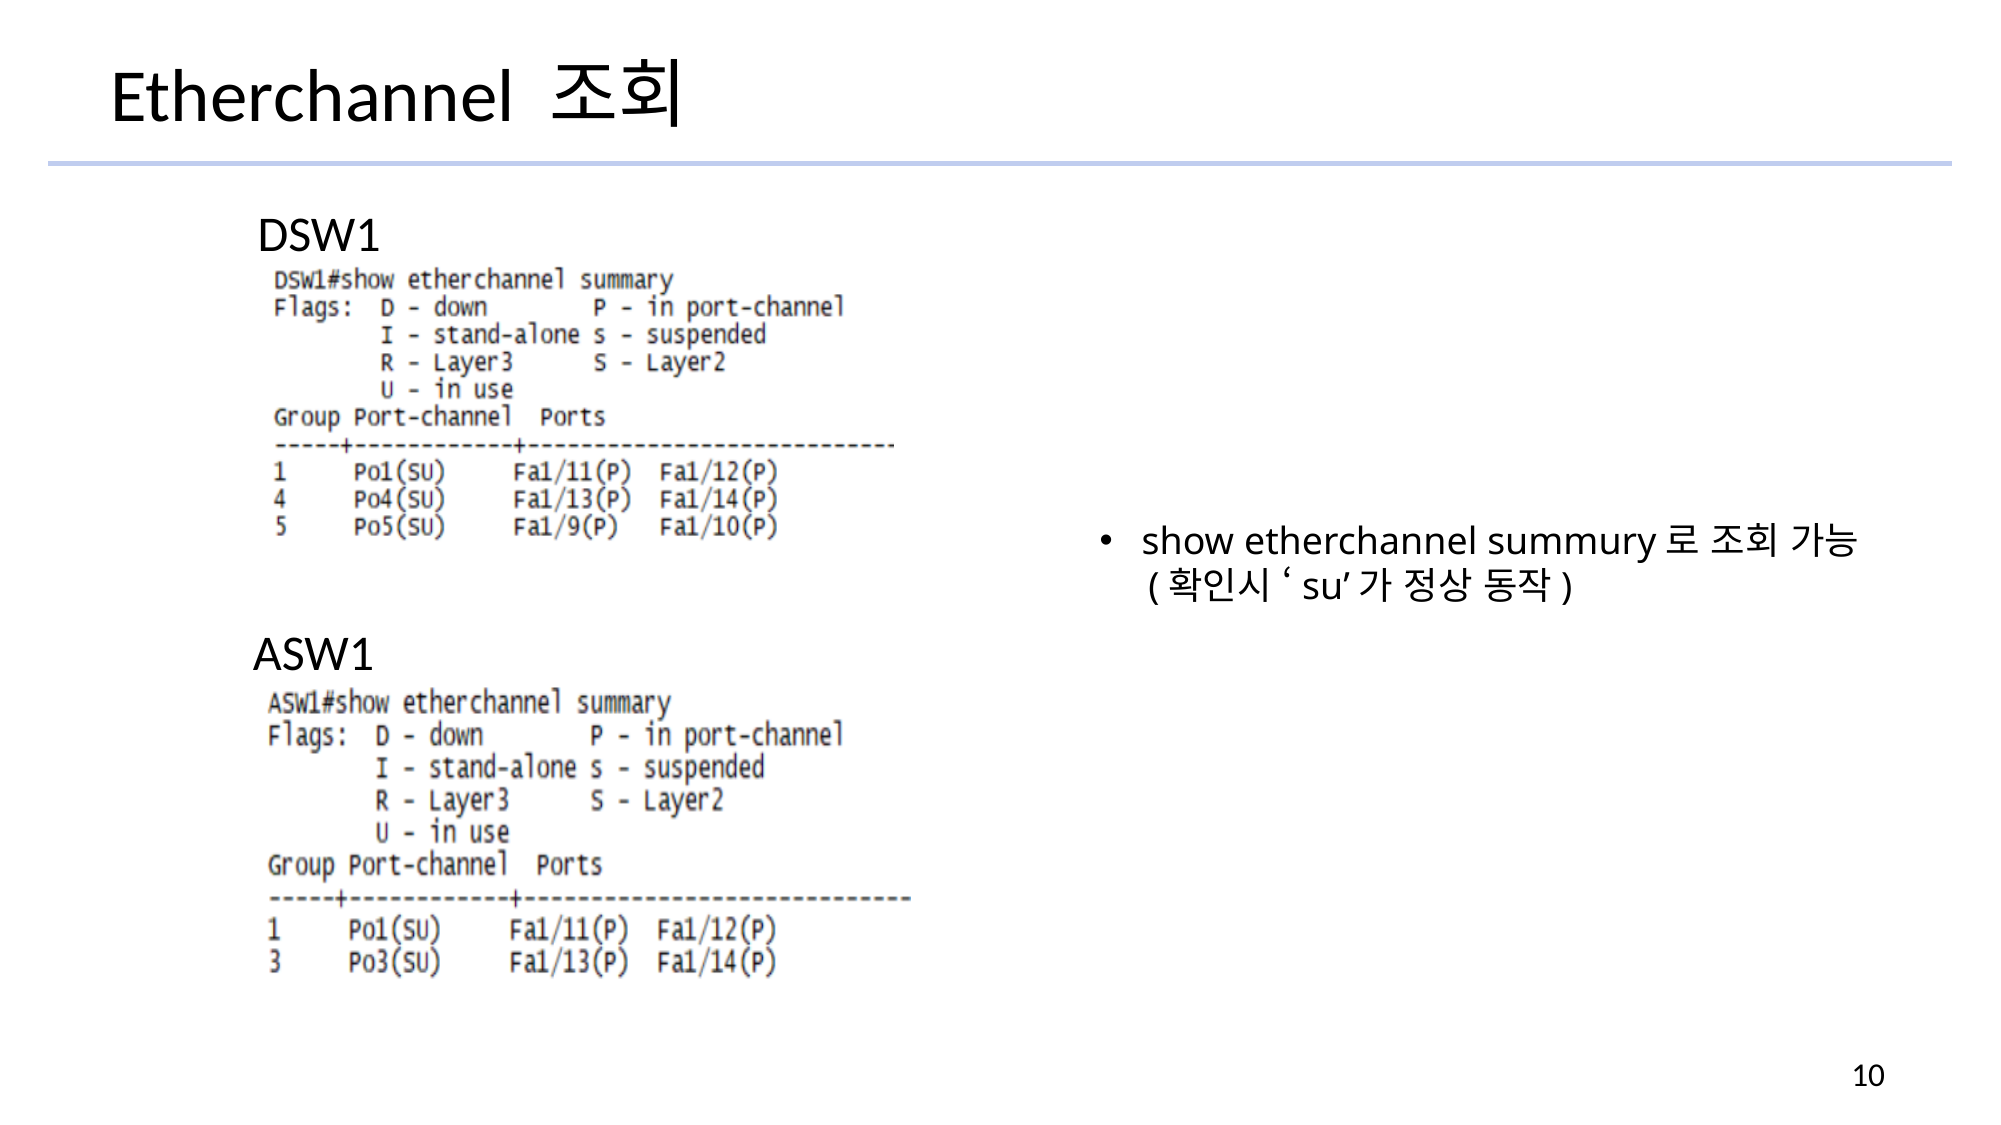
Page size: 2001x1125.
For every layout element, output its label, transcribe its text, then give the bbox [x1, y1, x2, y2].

slide_number 11 [1433, 1042, 1900, 1103]
picture [264, 685, 911, 993]
text_box show etherchannel summury로 조회 가능 (확인시 ‘su’가 정상 동작) [1084, 509, 1900, 615]
text_box Etherchannel 조회 [95, 38, 1905, 144]
text_box DSW1 [242, 193, 396, 269]
text_box ASW1 [238, 612, 397, 688]
picture [269, 266, 895, 563]
